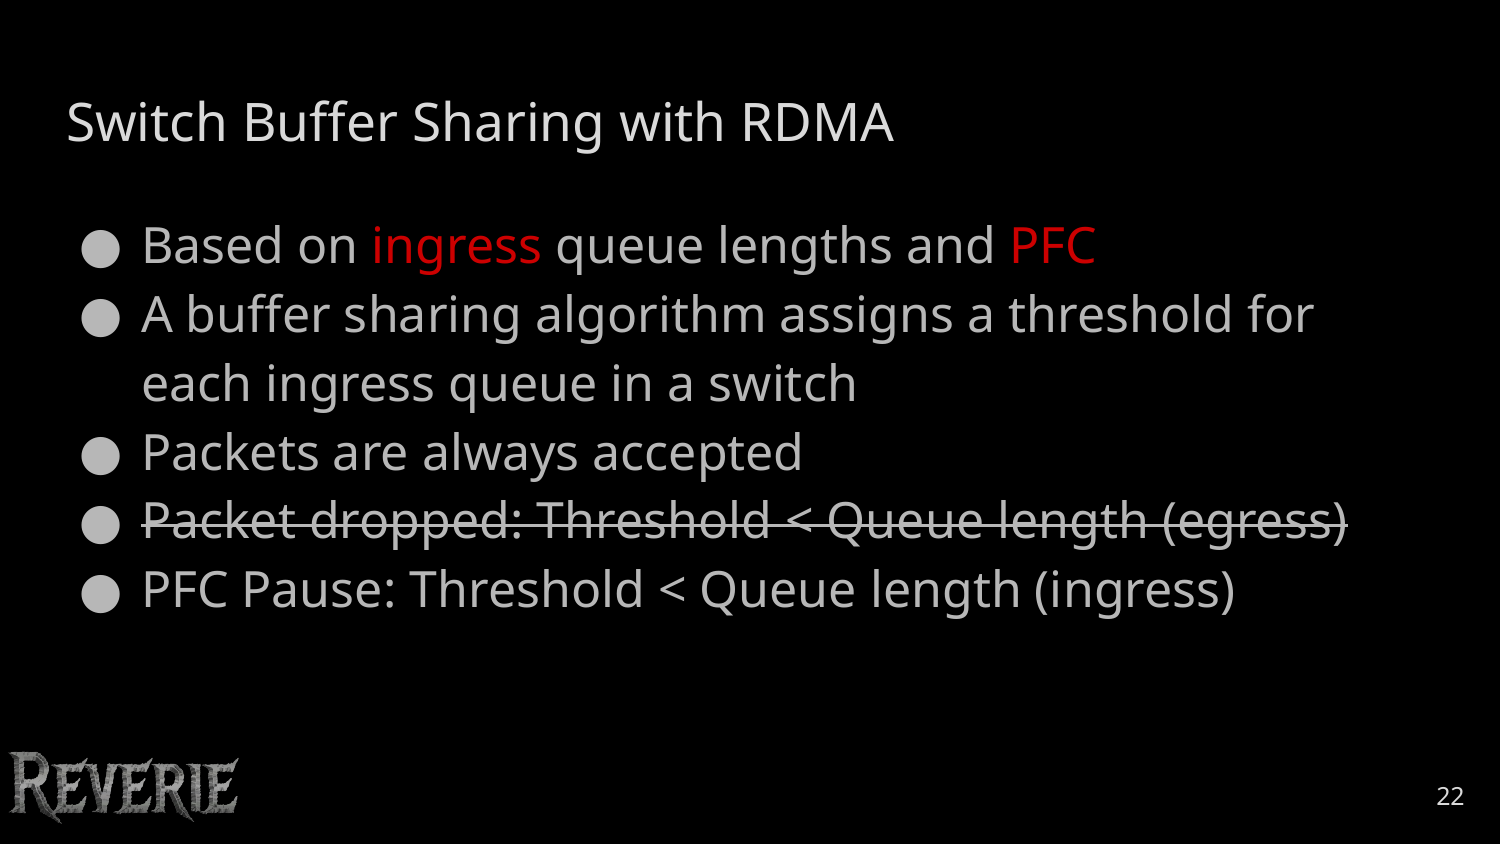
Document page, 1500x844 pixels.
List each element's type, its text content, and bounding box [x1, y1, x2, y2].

picture [0, 725, 246, 844]
list Based on ingress queue lengths and PFC A buffer sharing algorithm assigns a threshold for each ingress queue in a switch Packets are always accepted Packet dropped: Threshold < Queue length (egress) PFC Pause: Threshold < Queue length (ingress) [51, 189, 1449, 750]
title Switch Buffer Sharing with RDMA [51, 72, 1449, 167]
slide_number ‹#› [1389, 764, 1480, 830]
